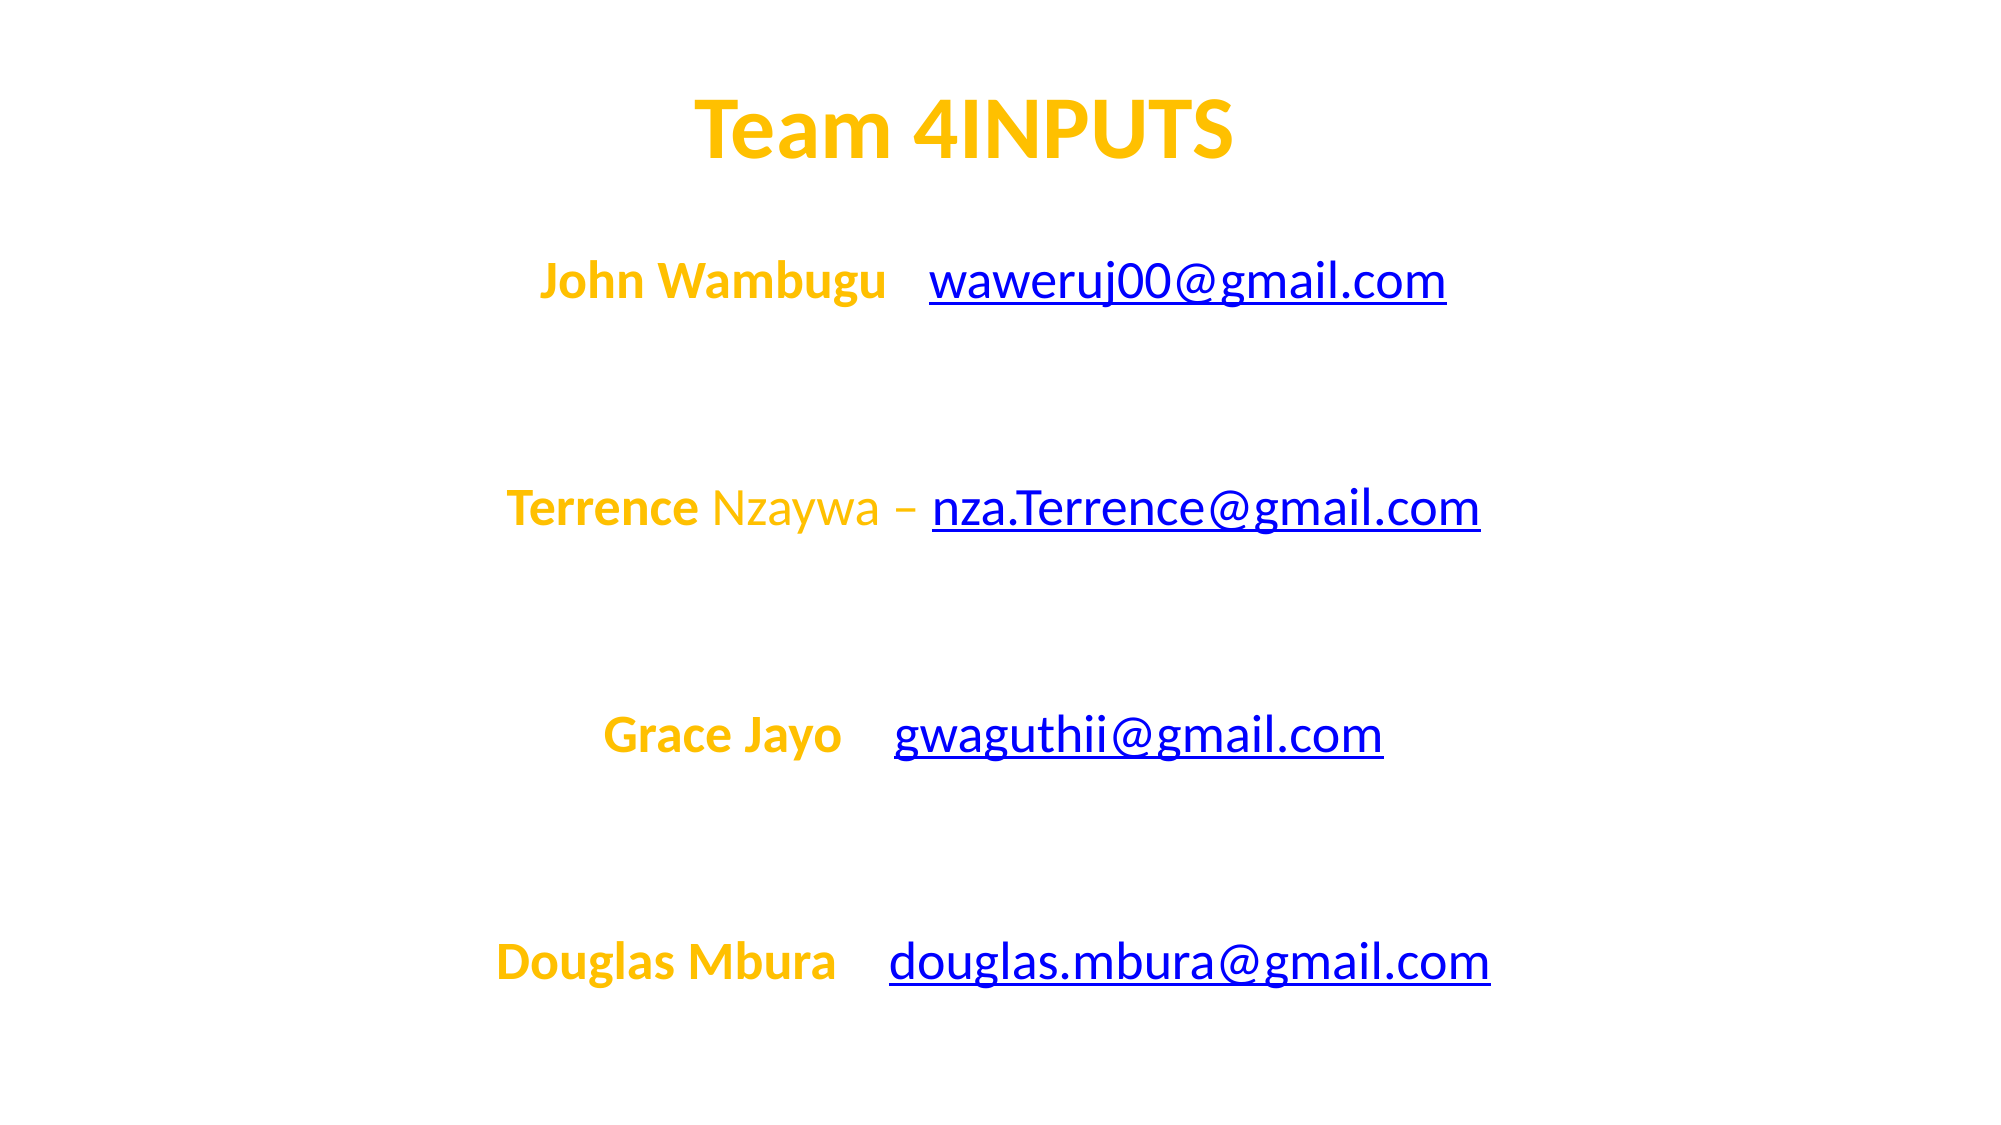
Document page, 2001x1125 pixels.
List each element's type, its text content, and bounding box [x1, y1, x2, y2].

title Team 4INPUTS [678, 46, 1252, 200]
list John Wambugu - waweruj00@gmail.com Full stack development Terrence Nzaywa – nza.Terrence@gmail.com Full stack development Grace Jayo – gwaguthii@gmail.com Brand development & engagement Douglas Mbura – douglas.mbura@gmail.com GIS Specialist [399, 236, 1601, 1079]
